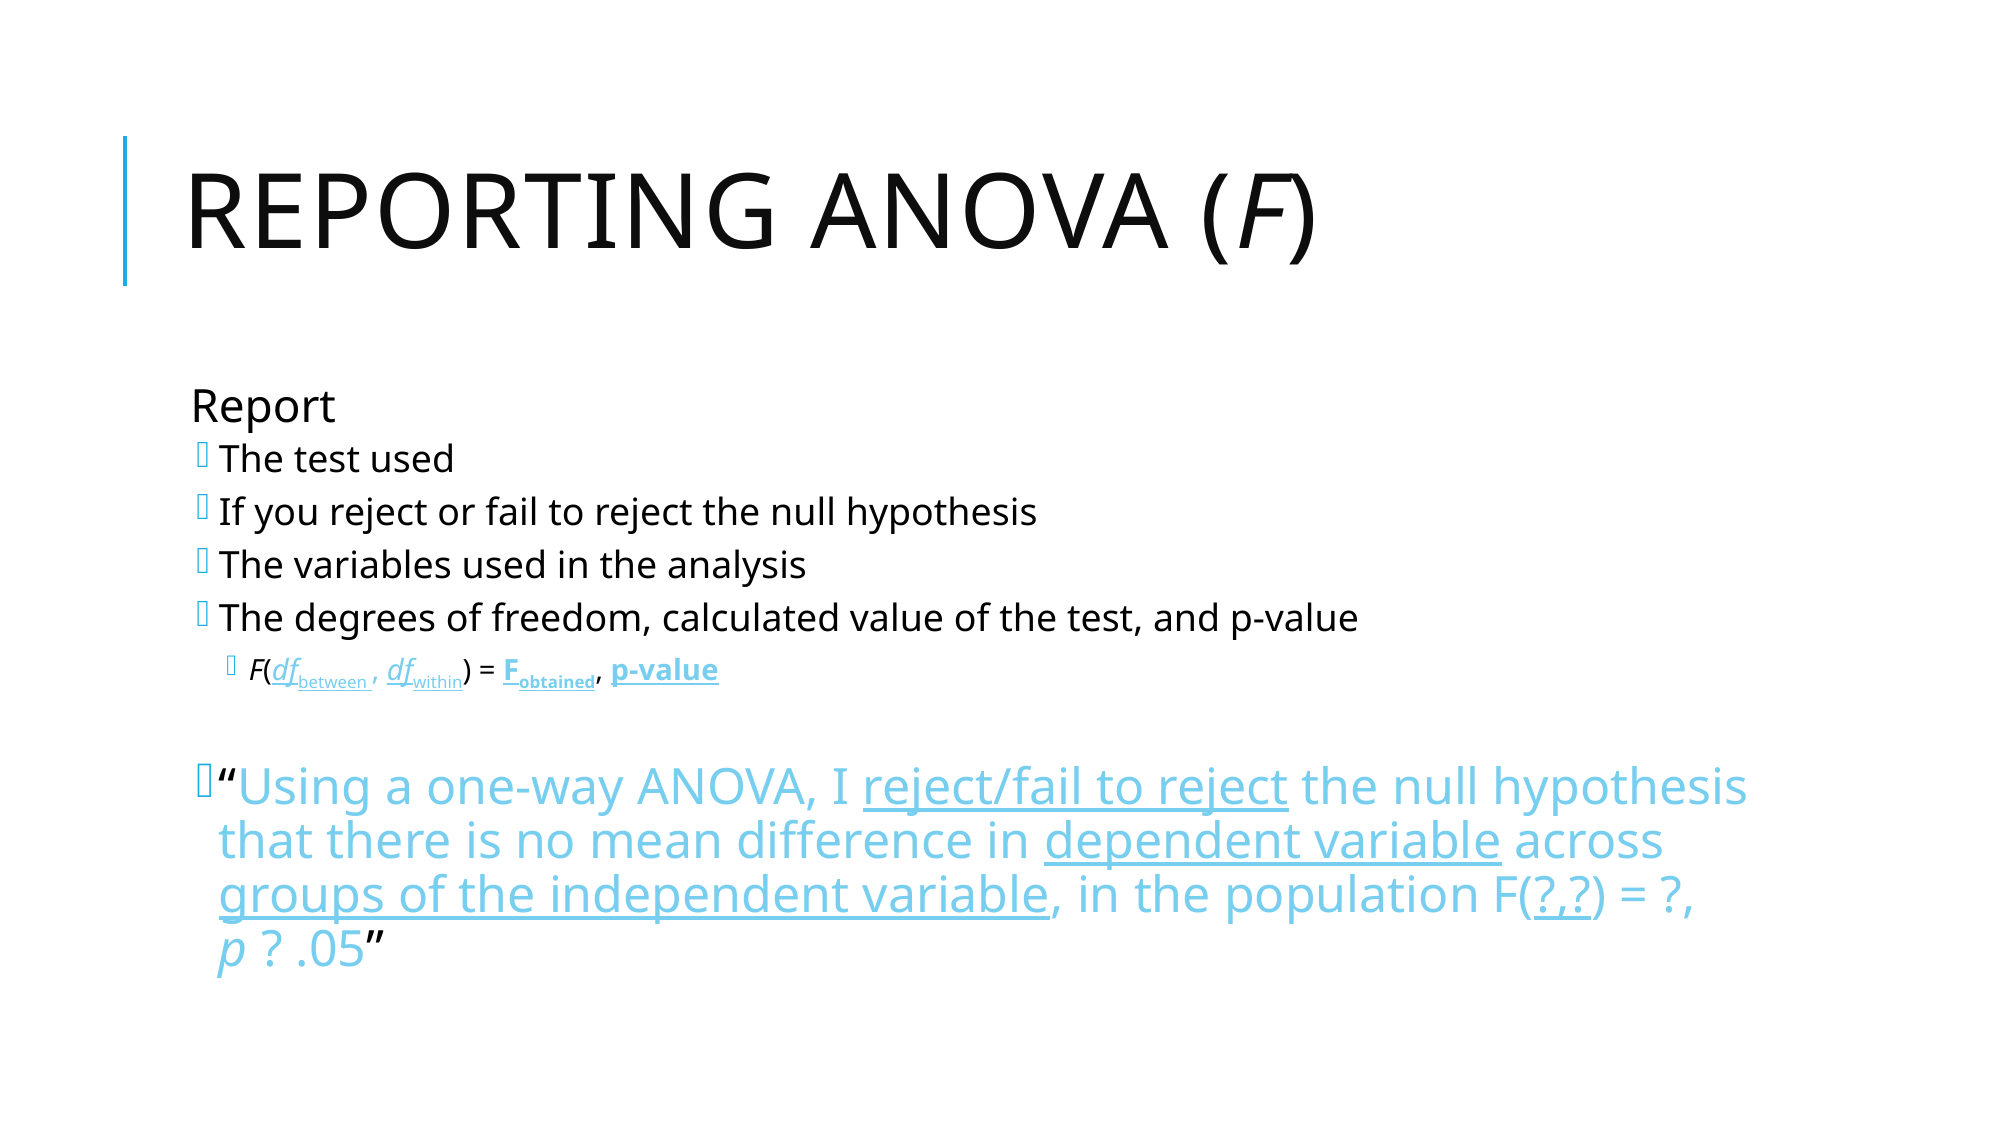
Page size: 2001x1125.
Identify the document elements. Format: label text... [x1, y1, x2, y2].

title Reporting ANOVA (F) [168, 96, 1763, 342]
list Report The test used If you reject or fail to reject the null hypothesis The variables used in the analysis The degrees of freedom, calculated value of the test, and p-value F(dfbetween , dfwithin) = Fobtained, p-value “Using a one-way ANOVA, I reject/fail to reject the null hypothesis that there is no mean difference in dependent variable across groups of the independent variable, in the population F(?,?) = ?, p ? .05” [168, 375, 1763, 1035]
